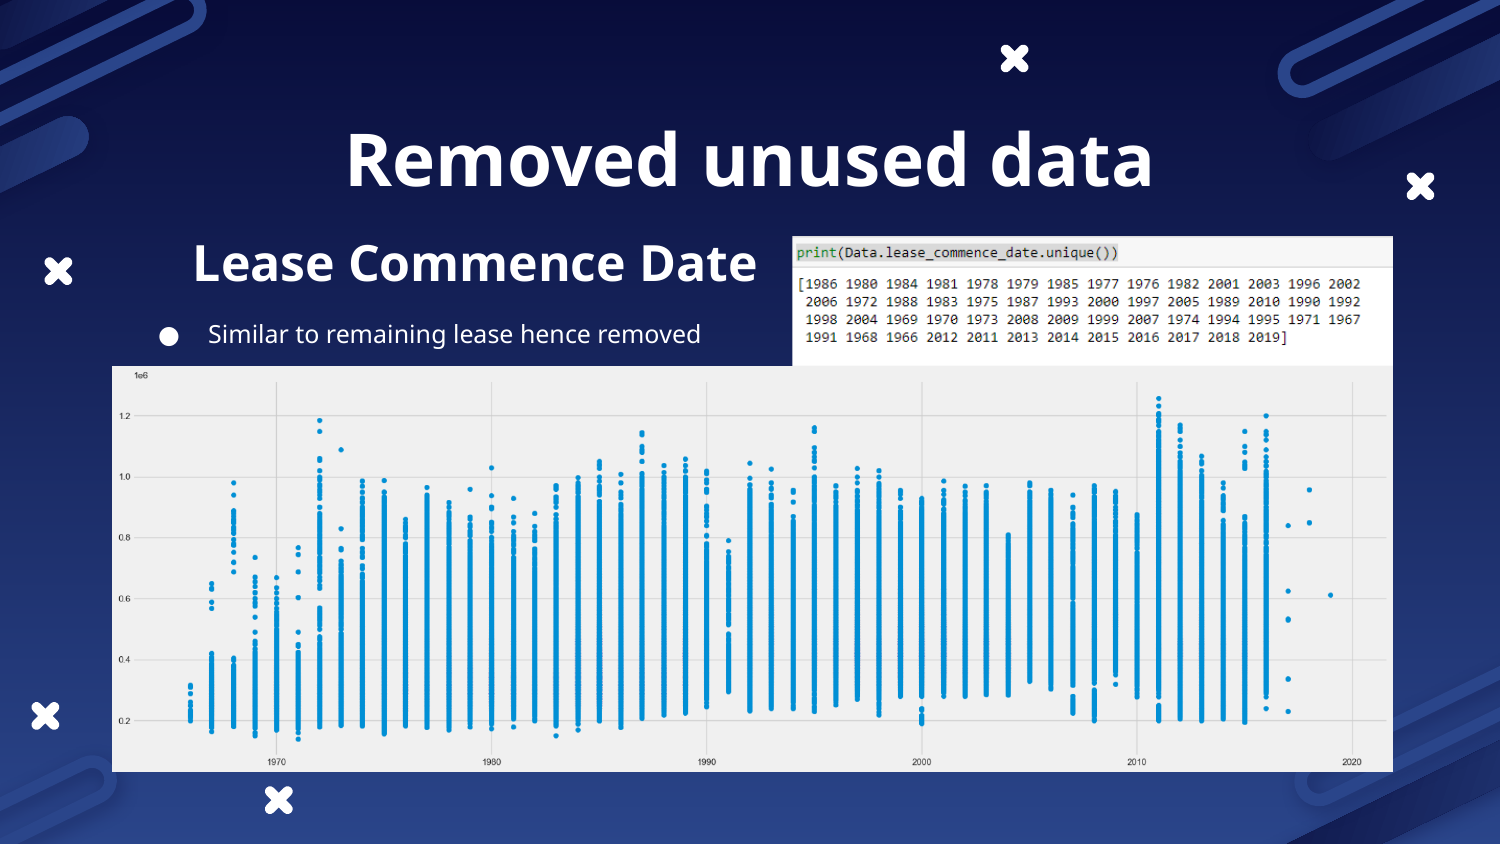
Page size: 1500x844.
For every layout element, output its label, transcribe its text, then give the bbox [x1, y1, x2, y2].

picture [112, 236, 1394, 772]
subtitle Lease Commence Date [118, 214, 833, 307]
title Removed unused data [118, 98, 1382, 192]
subtitle Similar to remaining lease hence removed [118, 307, 719, 365]
